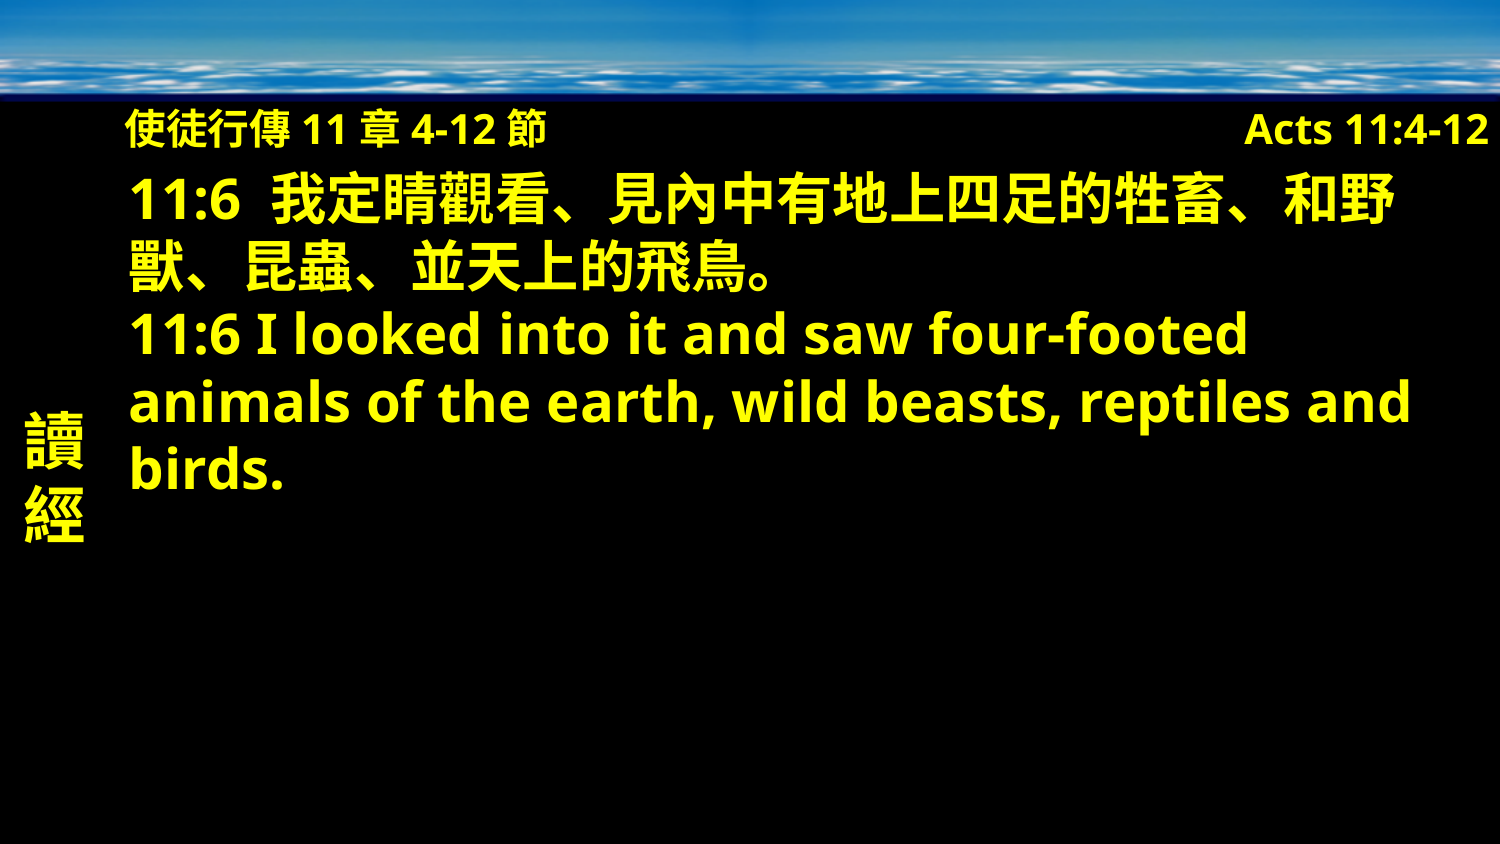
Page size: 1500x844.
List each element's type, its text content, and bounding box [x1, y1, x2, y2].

text_box 11:6 我定睛觀看、見內中有地上四足的牲畜、和野獸、昆蟲、並天上的飛鳥。 11:6 I looked into it and saw four-footed animals of the earth, wild beasts, reptiles and birds. [114, 156, 1500, 509]
text_box 讀經 [0, 394, 110, 559]
picture [0, 0, 1500, 844]
text_box 使徒行傳11章4-12節 [109, 95, 806, 161]
text_box Acts 11:4-12 [806, 95, 1500, 156]
